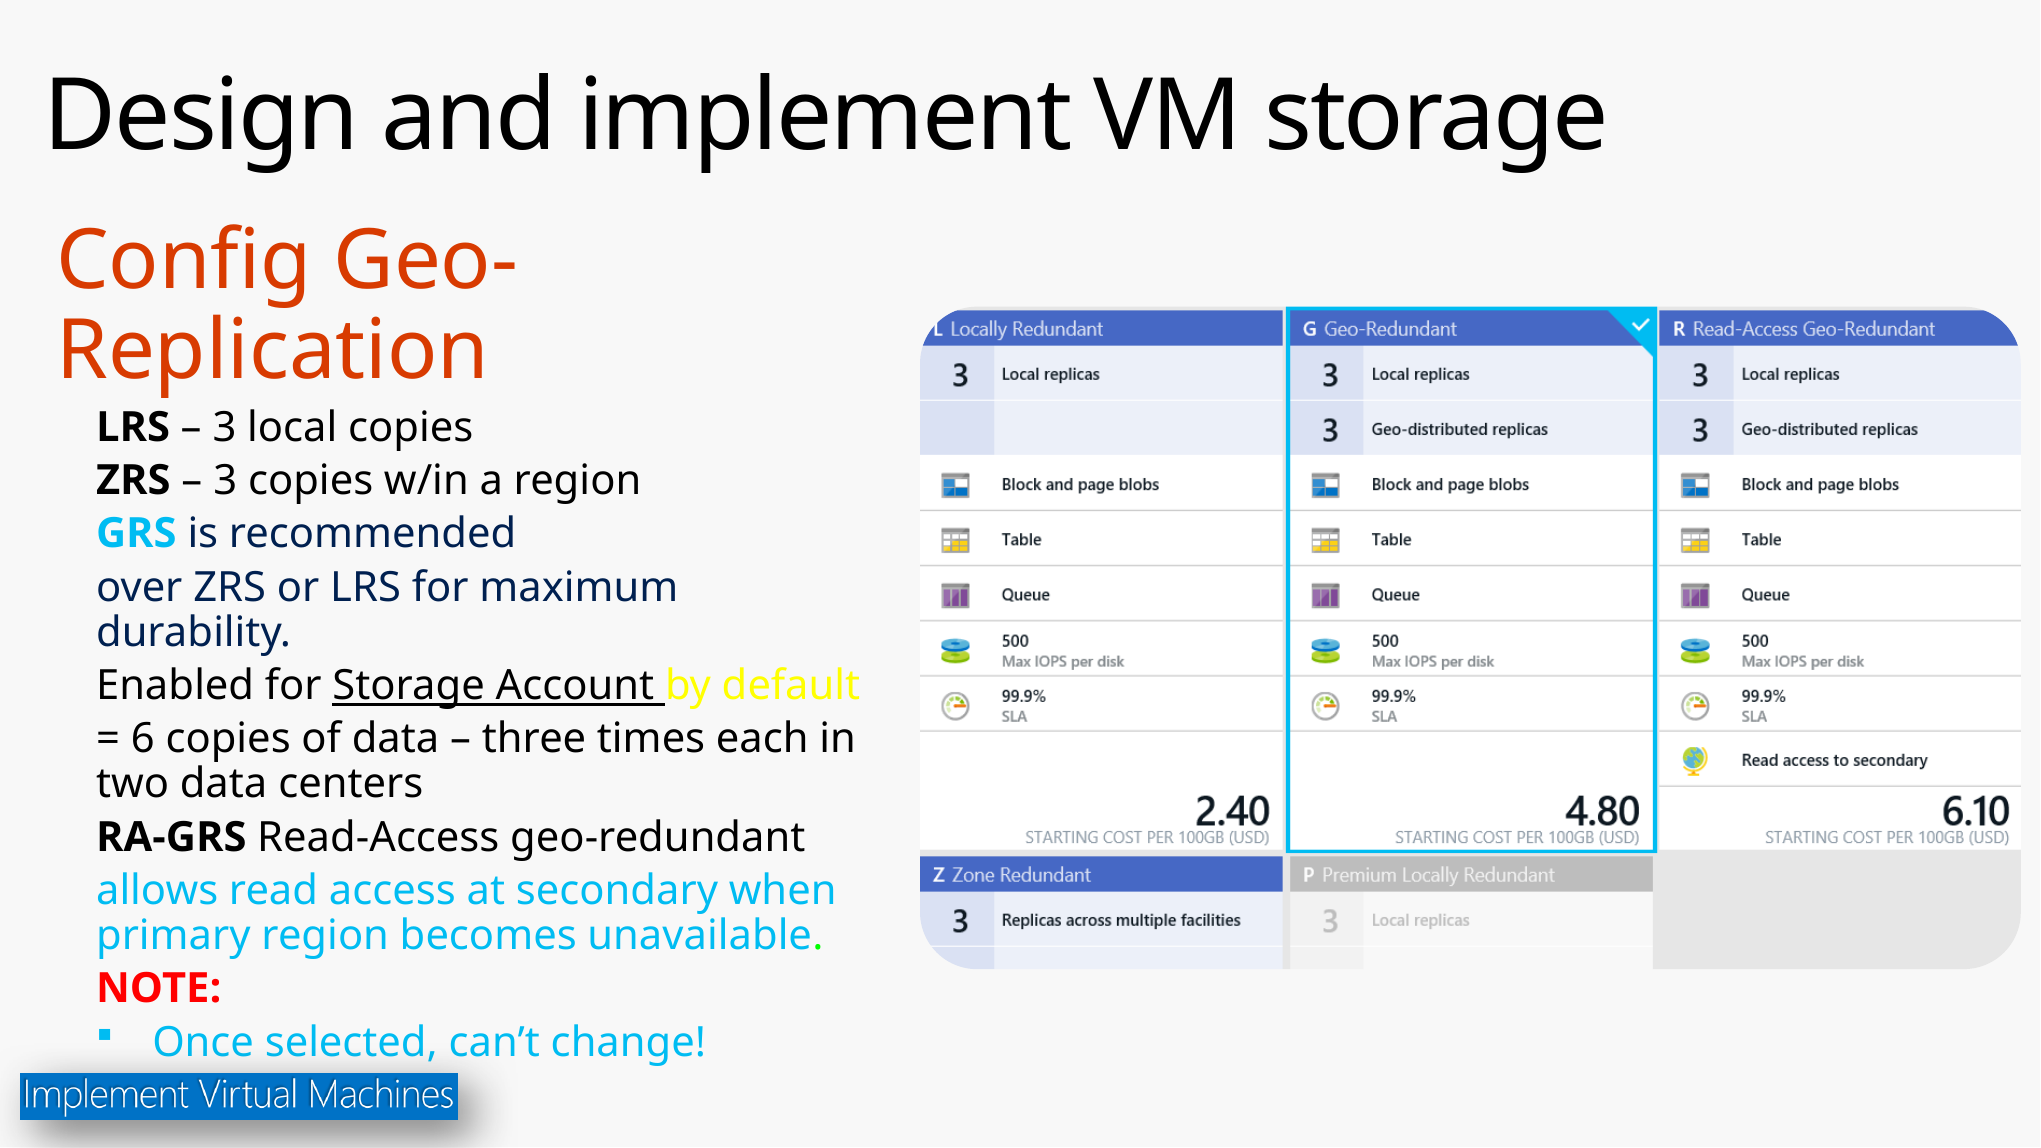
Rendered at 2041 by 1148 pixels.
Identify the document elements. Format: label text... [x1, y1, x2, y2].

list Config Geo-Replication LRS – 3 local copies ZRS – 3 copies w/in a region GRS is recommended over ZRS or LRS for maximum durability. Enabled for Storage Account by default = 6 copies of data – three times each in two data centers RA-GRS Read-Access geo-redundant allows read access at secondary when primary region becomes unavailable. NOTE: Once selected, can’t change! [32, 201, 908, 1025]
title Design and implement VM storage [20, 48, 1996, 199]
picture [919, 306, 2022, 970]
picture [1291, 311, 1652, 849]
picture [1633, 320, 1649, 330]
picture [19, 1073, 458, 1120]
